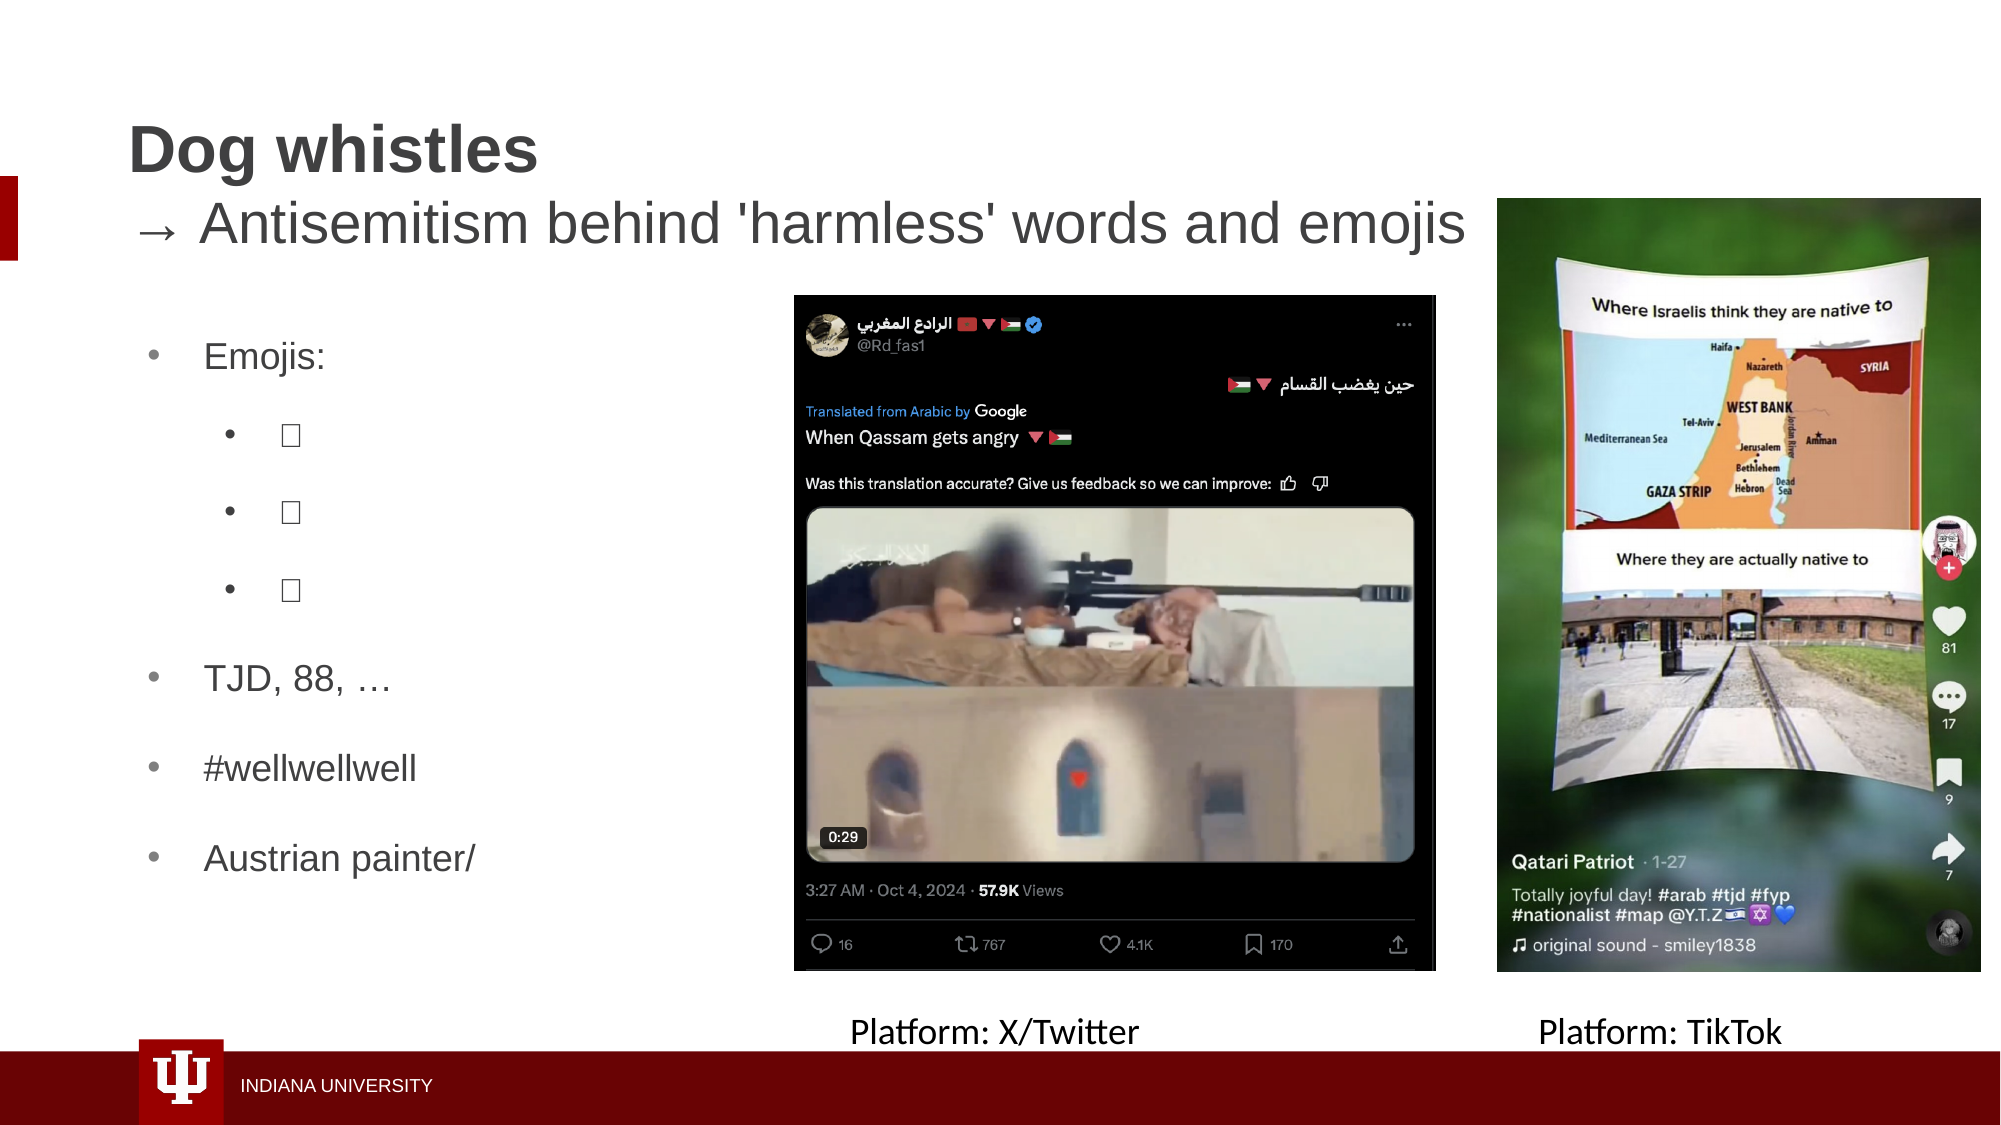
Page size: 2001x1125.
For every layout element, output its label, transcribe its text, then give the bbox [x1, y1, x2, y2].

picture [794, 295, 1436, 971]
text_box Platform: TikTok [1523, 999, 2000, 1060]
picture [153, 1050, 210, 1104]
list Emojis: 🚿 🍪 🔻 TJD, 88, … #wellwellwell Austrian painter/👨‍🎨 [113, 324, 1867, 1000]
text_box Platform: X/Twitter [835, 999, 1313, 1060]
title Dog whistles → Antisemitism behind 'harmless' words and emojis [113, 92, 1867, 269]
picture [1496, 198, 1981, 972]
